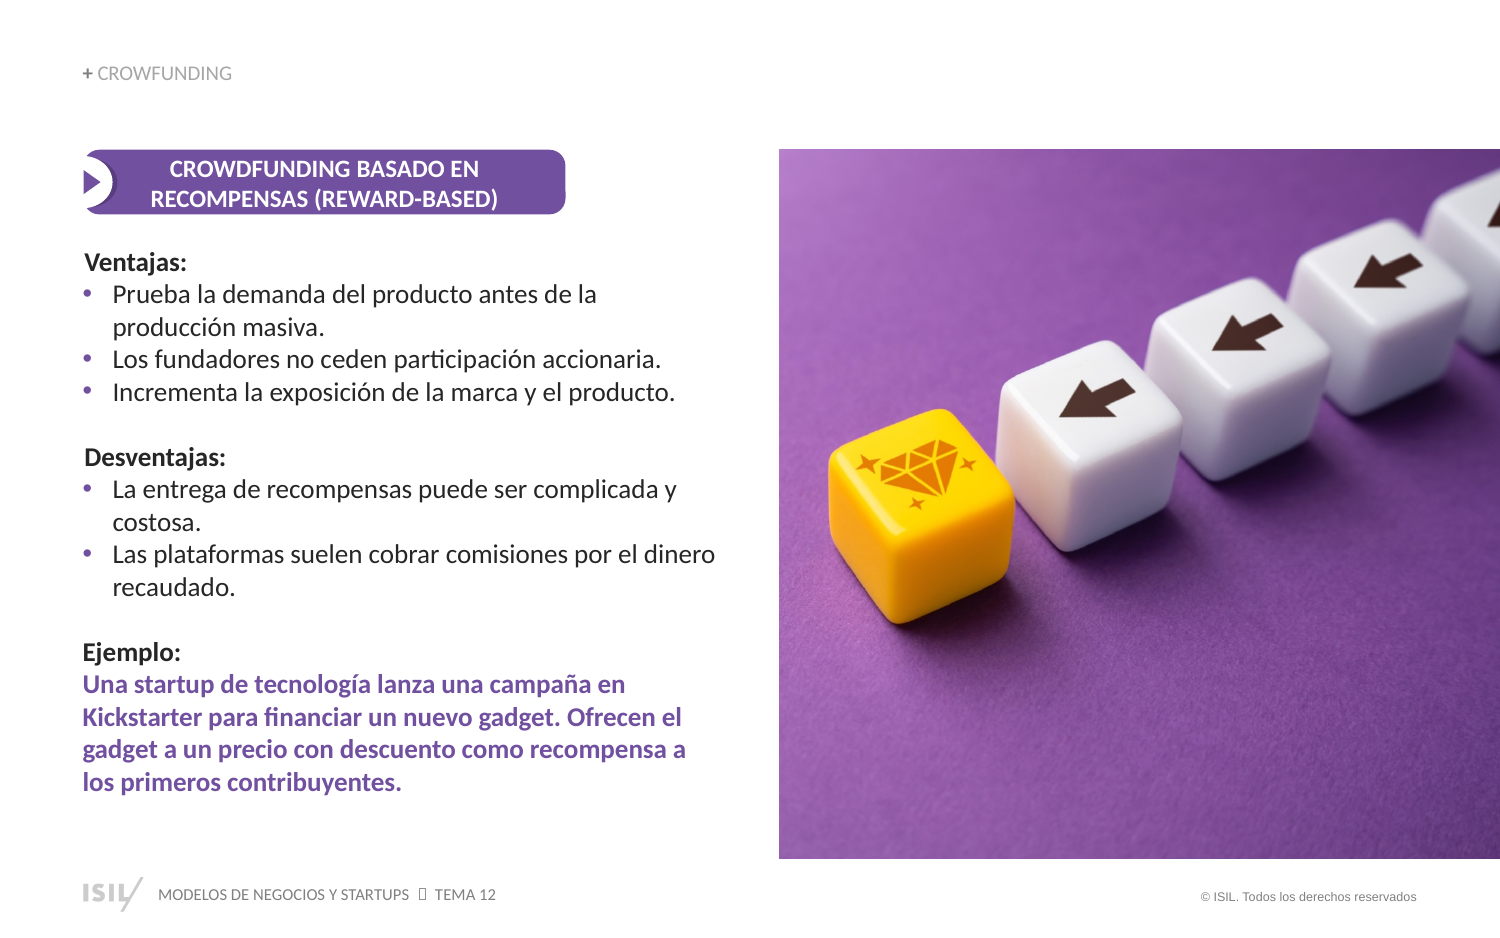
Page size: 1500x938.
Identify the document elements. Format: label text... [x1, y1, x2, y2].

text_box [53, 149, 566, 215]
picture [779, 149, 1500, 859]
text_box Ventajas: Prueba la demanda del producto antes de la producción masiva. Los fundadores no ceden participación accionaria. Incrementa la exposición de la marca y el producto. Desventajas: La entrega de recompensas puede ser complicada y costosa. Las plataformas suelen cobrar comisiones por el dinero recaudado. Ejemplo: Una startup de tecnología lanza una campaña en Kickstarter para financiar un nuevo gadget. Ofrecen el gadget a un precio con descuento como recompensa a los primeros contribuyentes. [82, 244, 721, 797]
text_box + CROWFUNDING [82, 61, 721, 85]
